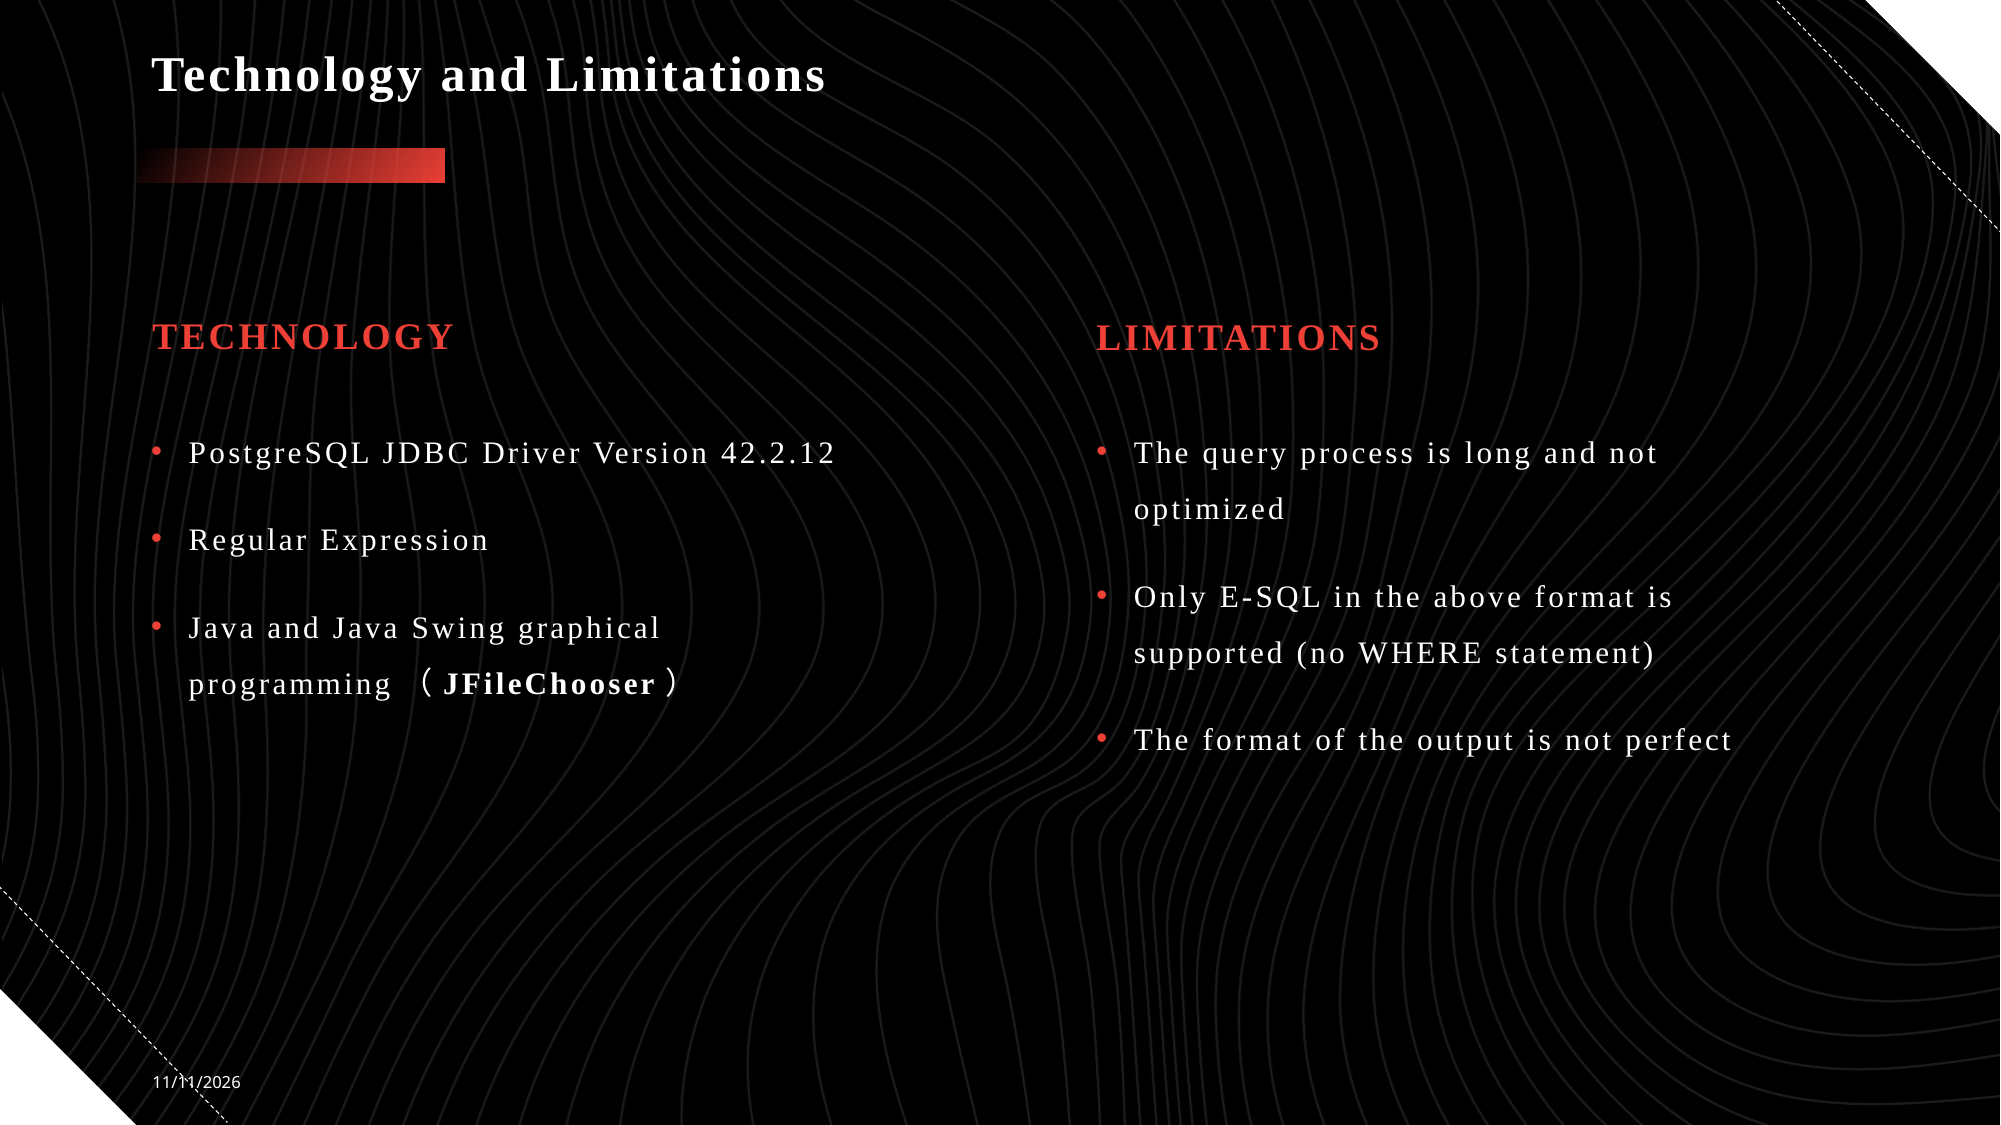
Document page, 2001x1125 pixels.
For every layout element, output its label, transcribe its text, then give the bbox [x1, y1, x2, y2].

list Technology [137, 265, 865, 381]
list PostgreSQL JDBC Driver Version 42.2.12 Regular Expression Java and Java Swing graphical programming（JFileChooser） [136, 406, 864, 914]
title Technology and Limitations [136, 27, 1863, 124]
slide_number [137, 1065, 588, 1103]
list Limitations [1081, 266, 1809, 382]
list The query process is long and not optimized Only E-SQL in the above format is supported (no WHERE statement) The format of the output is not perfect [1081, 406, 1809, 914]
